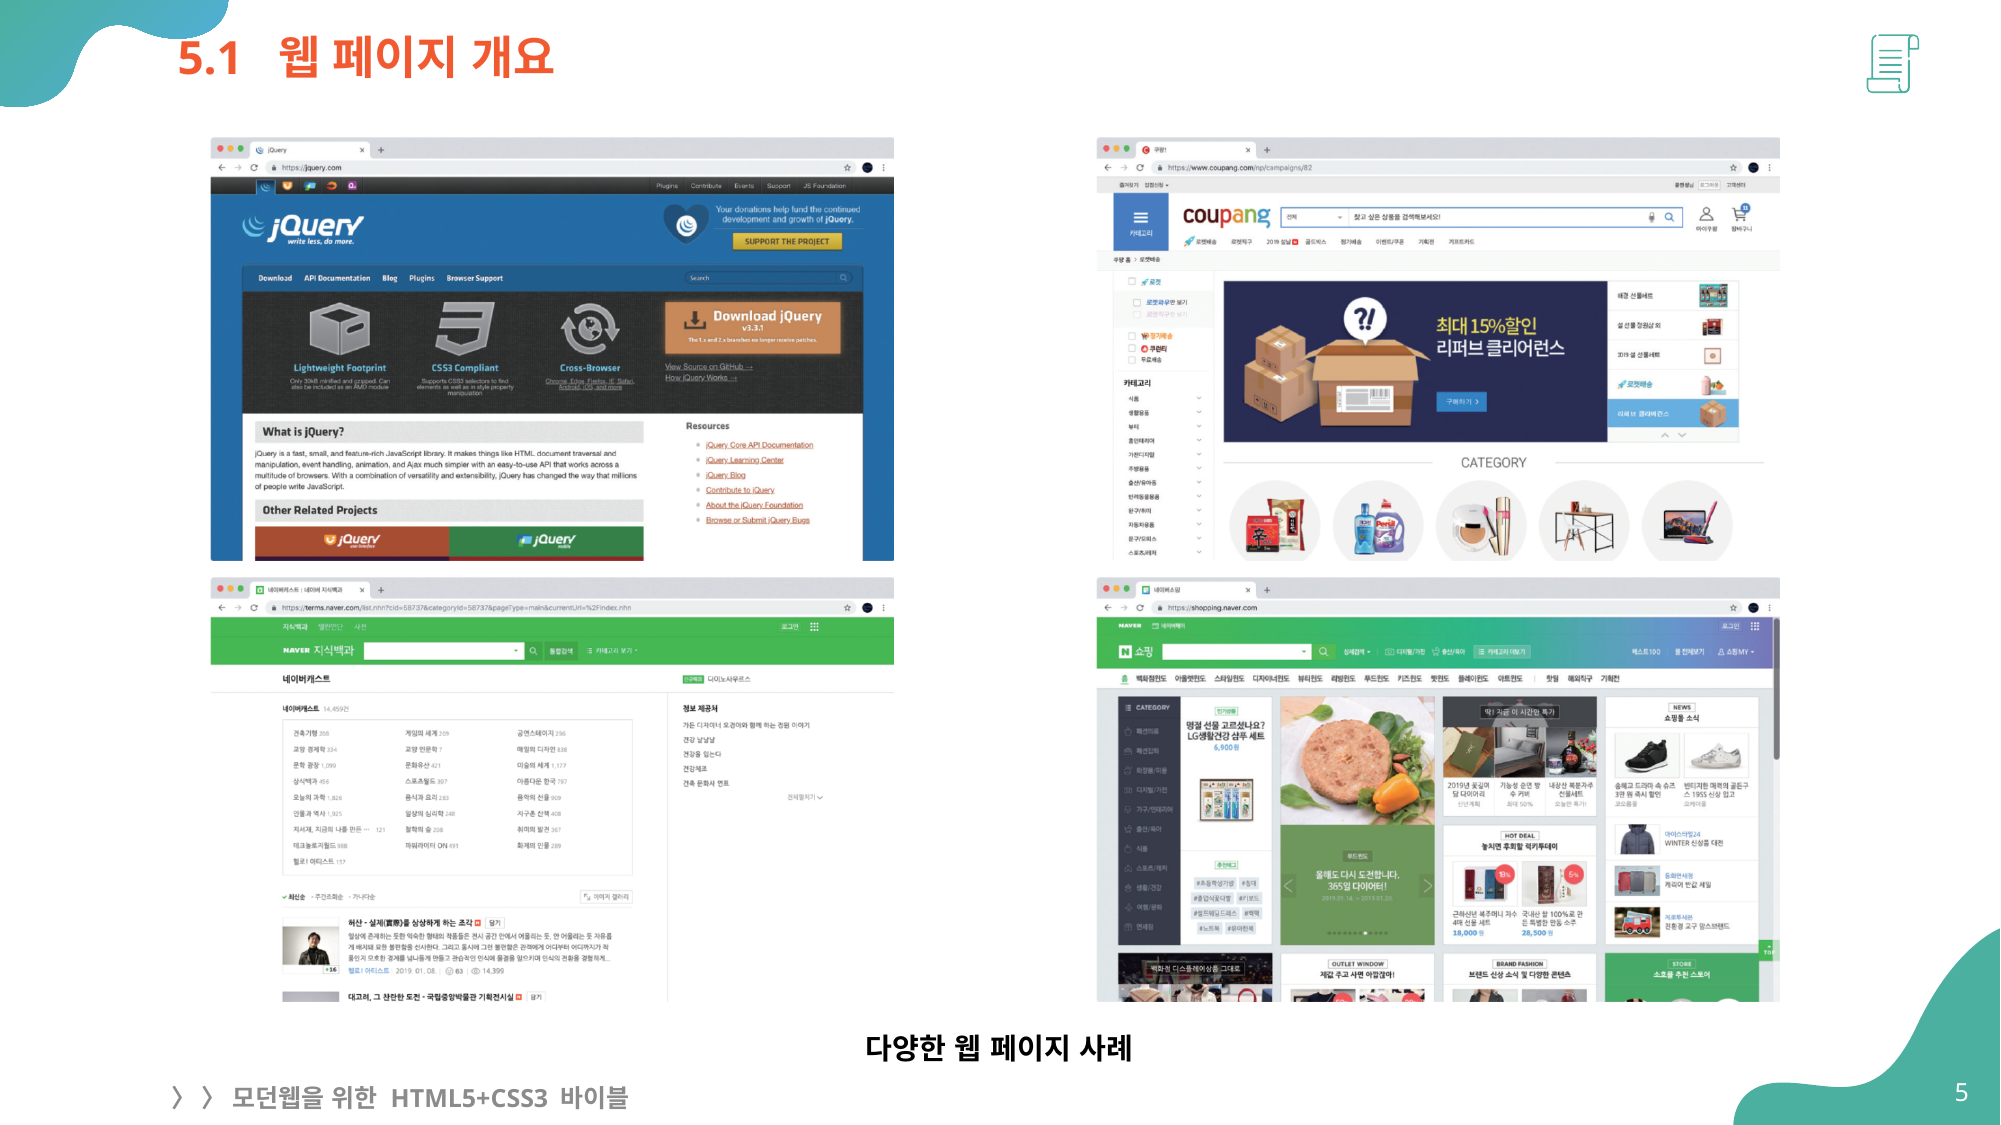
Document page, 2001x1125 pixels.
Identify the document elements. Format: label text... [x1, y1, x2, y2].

footer 〉 〉 모던웹을 위한 HTML5+CSS3 바이블 [63, 1085, 738, 1109]
picture [210, 137, 894, 561]
picture [1096, 577, 1780, 1002]
picture [210, 577, 894, 1002]
title 5.1 웹 페이지 개요 [162, 27, 2000, 93]
slide_number 5 [1917, 1063, 1984, 1124]
picture [1096, 137, 1780, 561]
text_box 다양한 웹 페이지 사례 [851, 1022, 1149, 1073]
